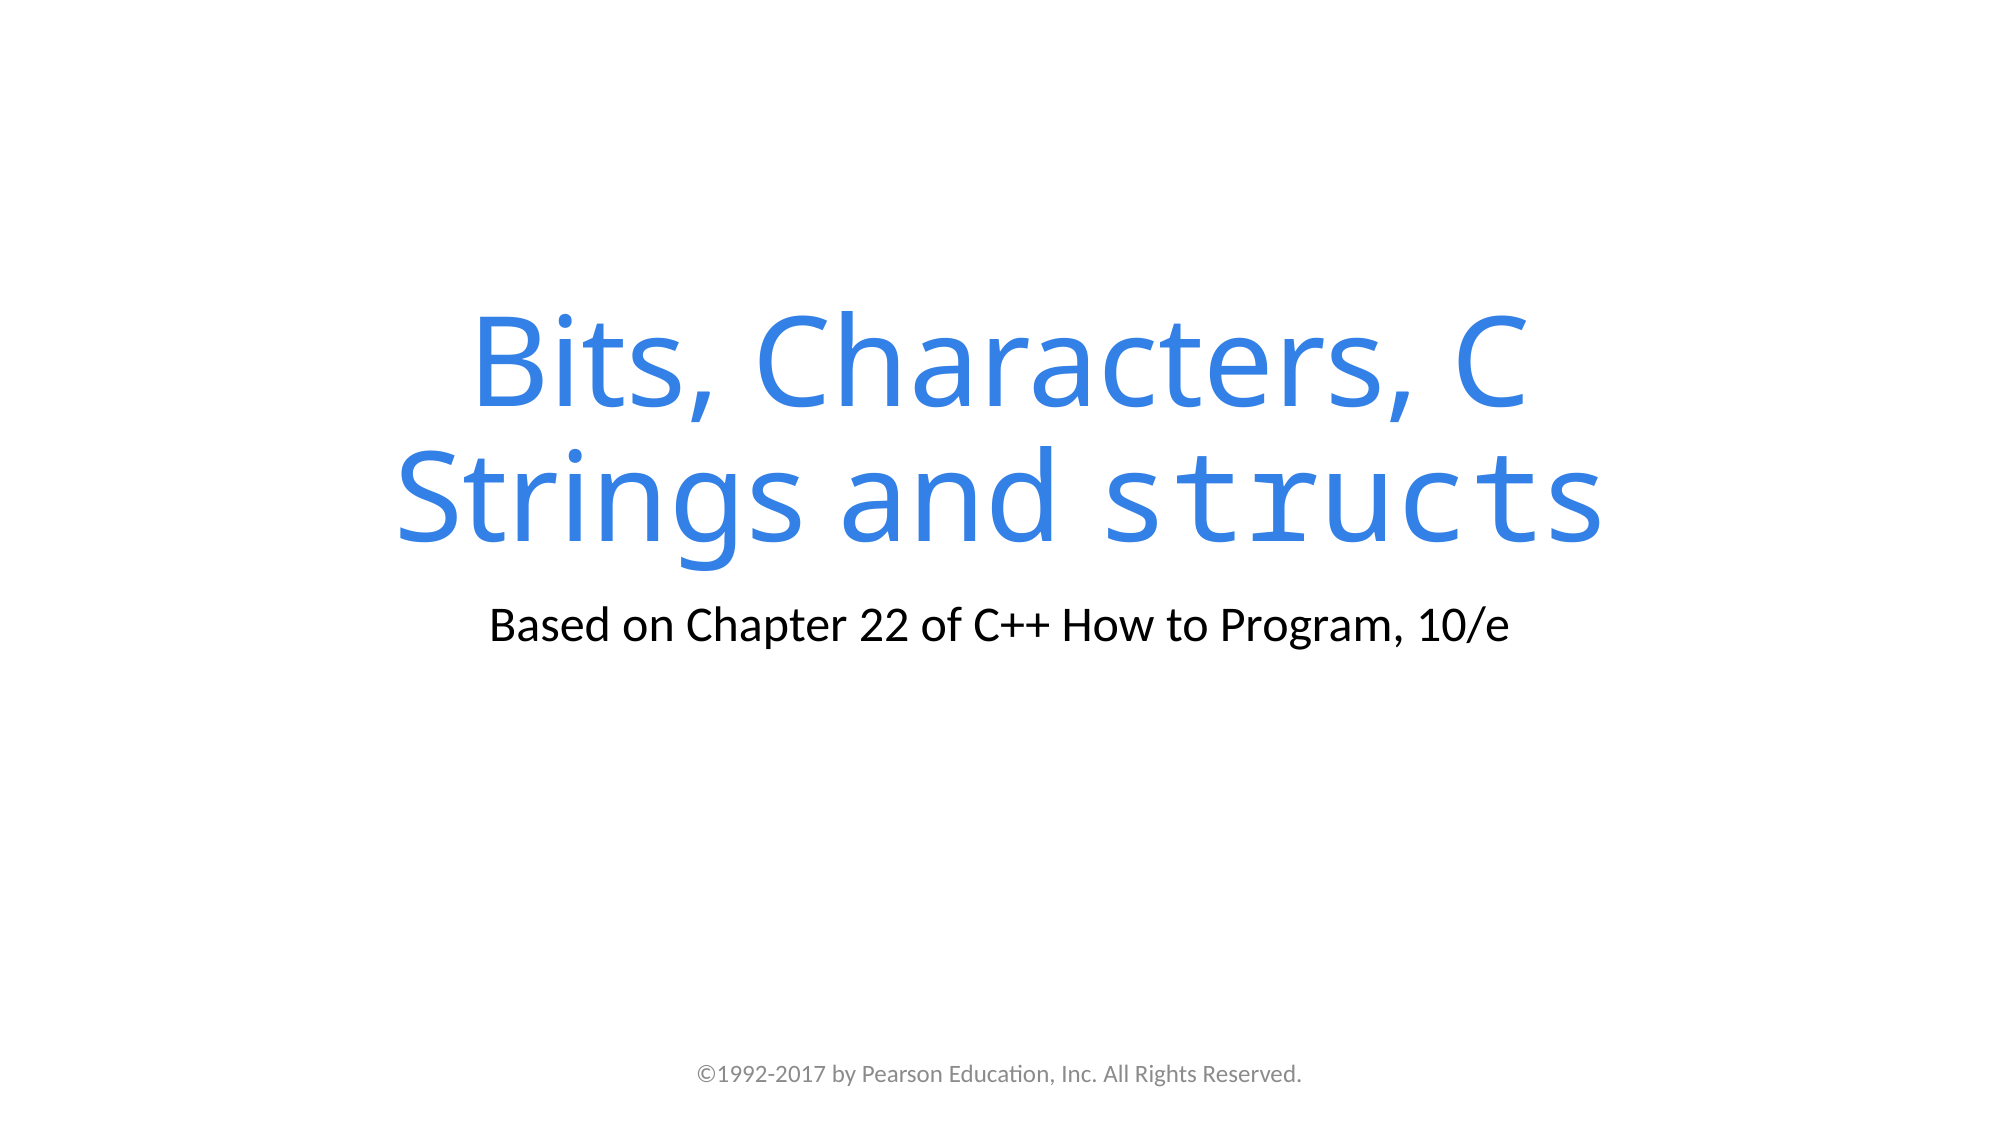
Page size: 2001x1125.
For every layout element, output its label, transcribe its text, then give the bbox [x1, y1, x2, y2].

footer ©1992-2017 by Pearson Education, Inc. All Rights Reserved. [662, 1042, 1338, 1103]
subtitle Based on Chapter 22 of C++ How to Program, 10/e [249, 590, 1750, 863]
title Bits, Characters, C Strings and structs [249, 184, 1750, 576]
